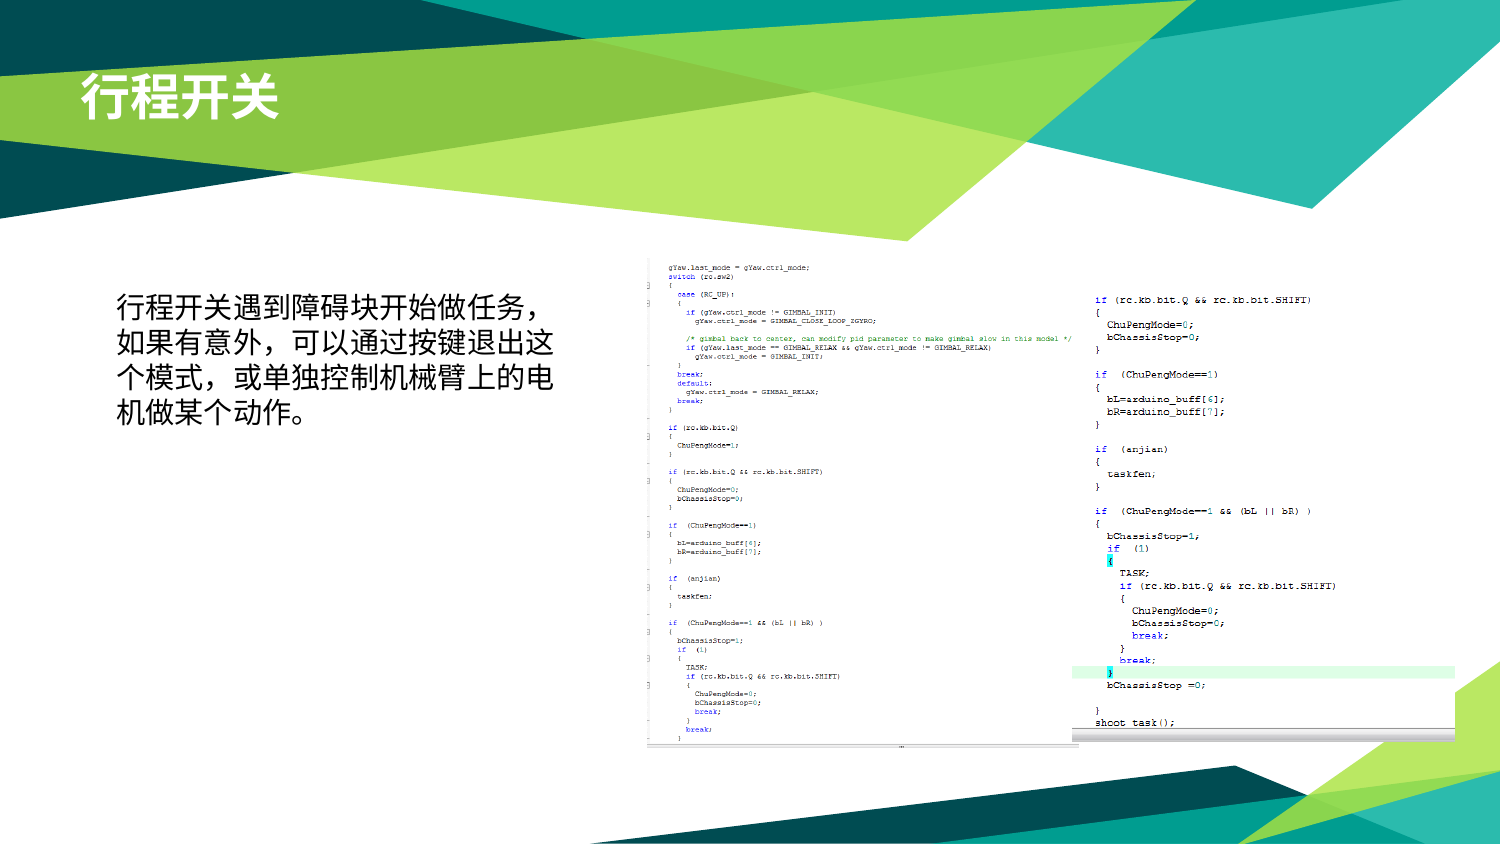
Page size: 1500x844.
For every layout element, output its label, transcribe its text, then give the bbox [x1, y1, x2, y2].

picture [647, 258, 1455, 748]
text_box 行程开关 [65, 50, 1416, 224]
text_box 行程开关遇到障碍块开始做任务，如果有意外，可以通过按键退出这个模式，或单独控制机械臂上的电机做某个动作。 [101, 282, 576, 437]
